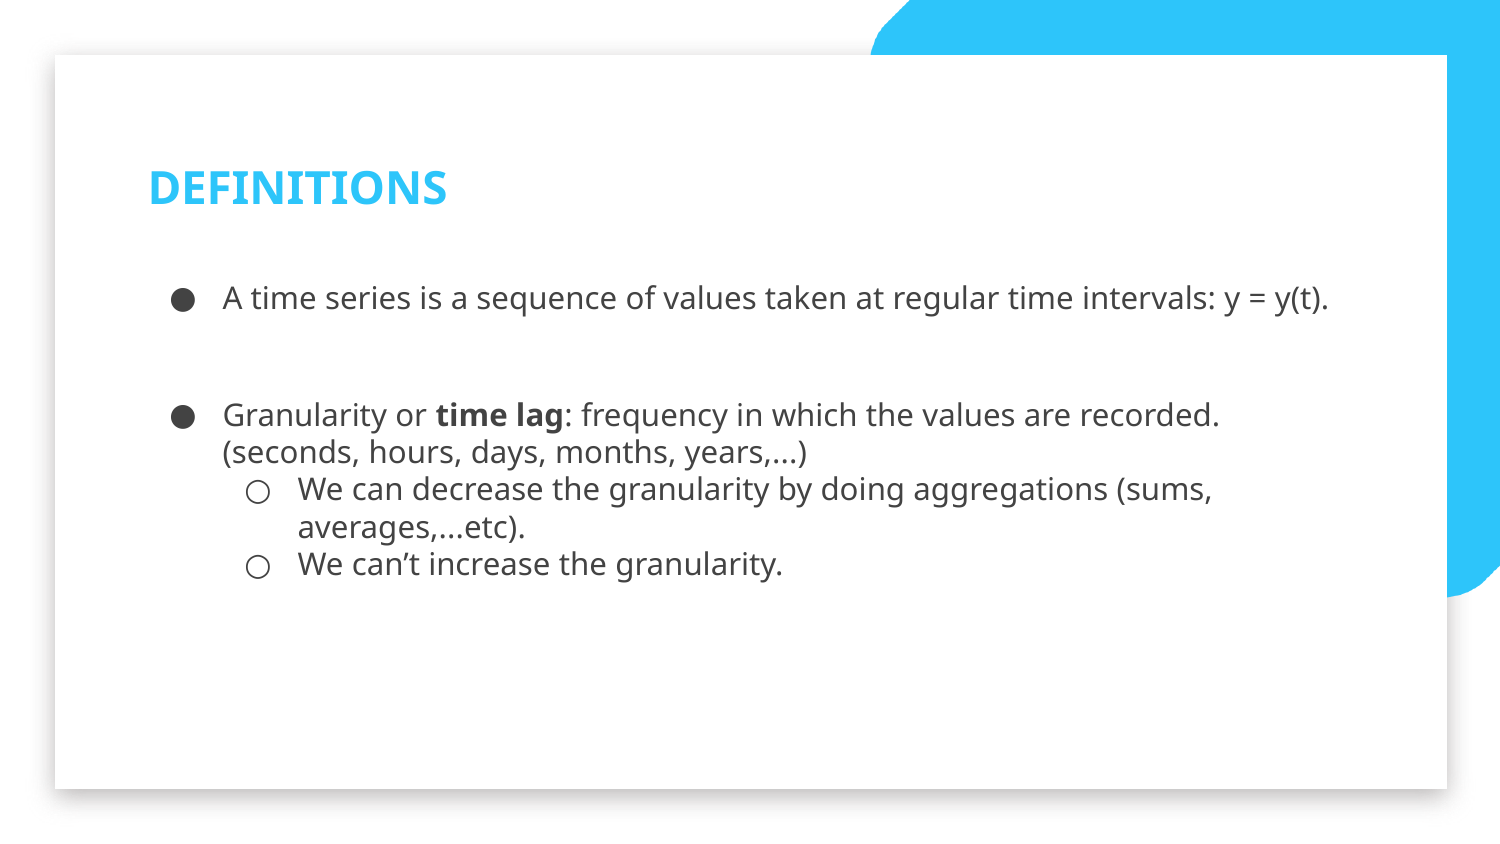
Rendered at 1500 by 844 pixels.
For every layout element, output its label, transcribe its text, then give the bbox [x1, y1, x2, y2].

text_box A time series is a sequence of values taken at regular time intervals: y = y(t). Granularity or time lag: frequency in which the values are recorded. (seconds, hours, days, months, years,...) We can decrease the granularity by doing aggregations (sums, averages,...etc). We can’t increase the granularity. [132, 263, 1376, 706]
picture [0, 0, 1500, 844]
text_box DEFINITIONS [132, 143, 836, 237]
